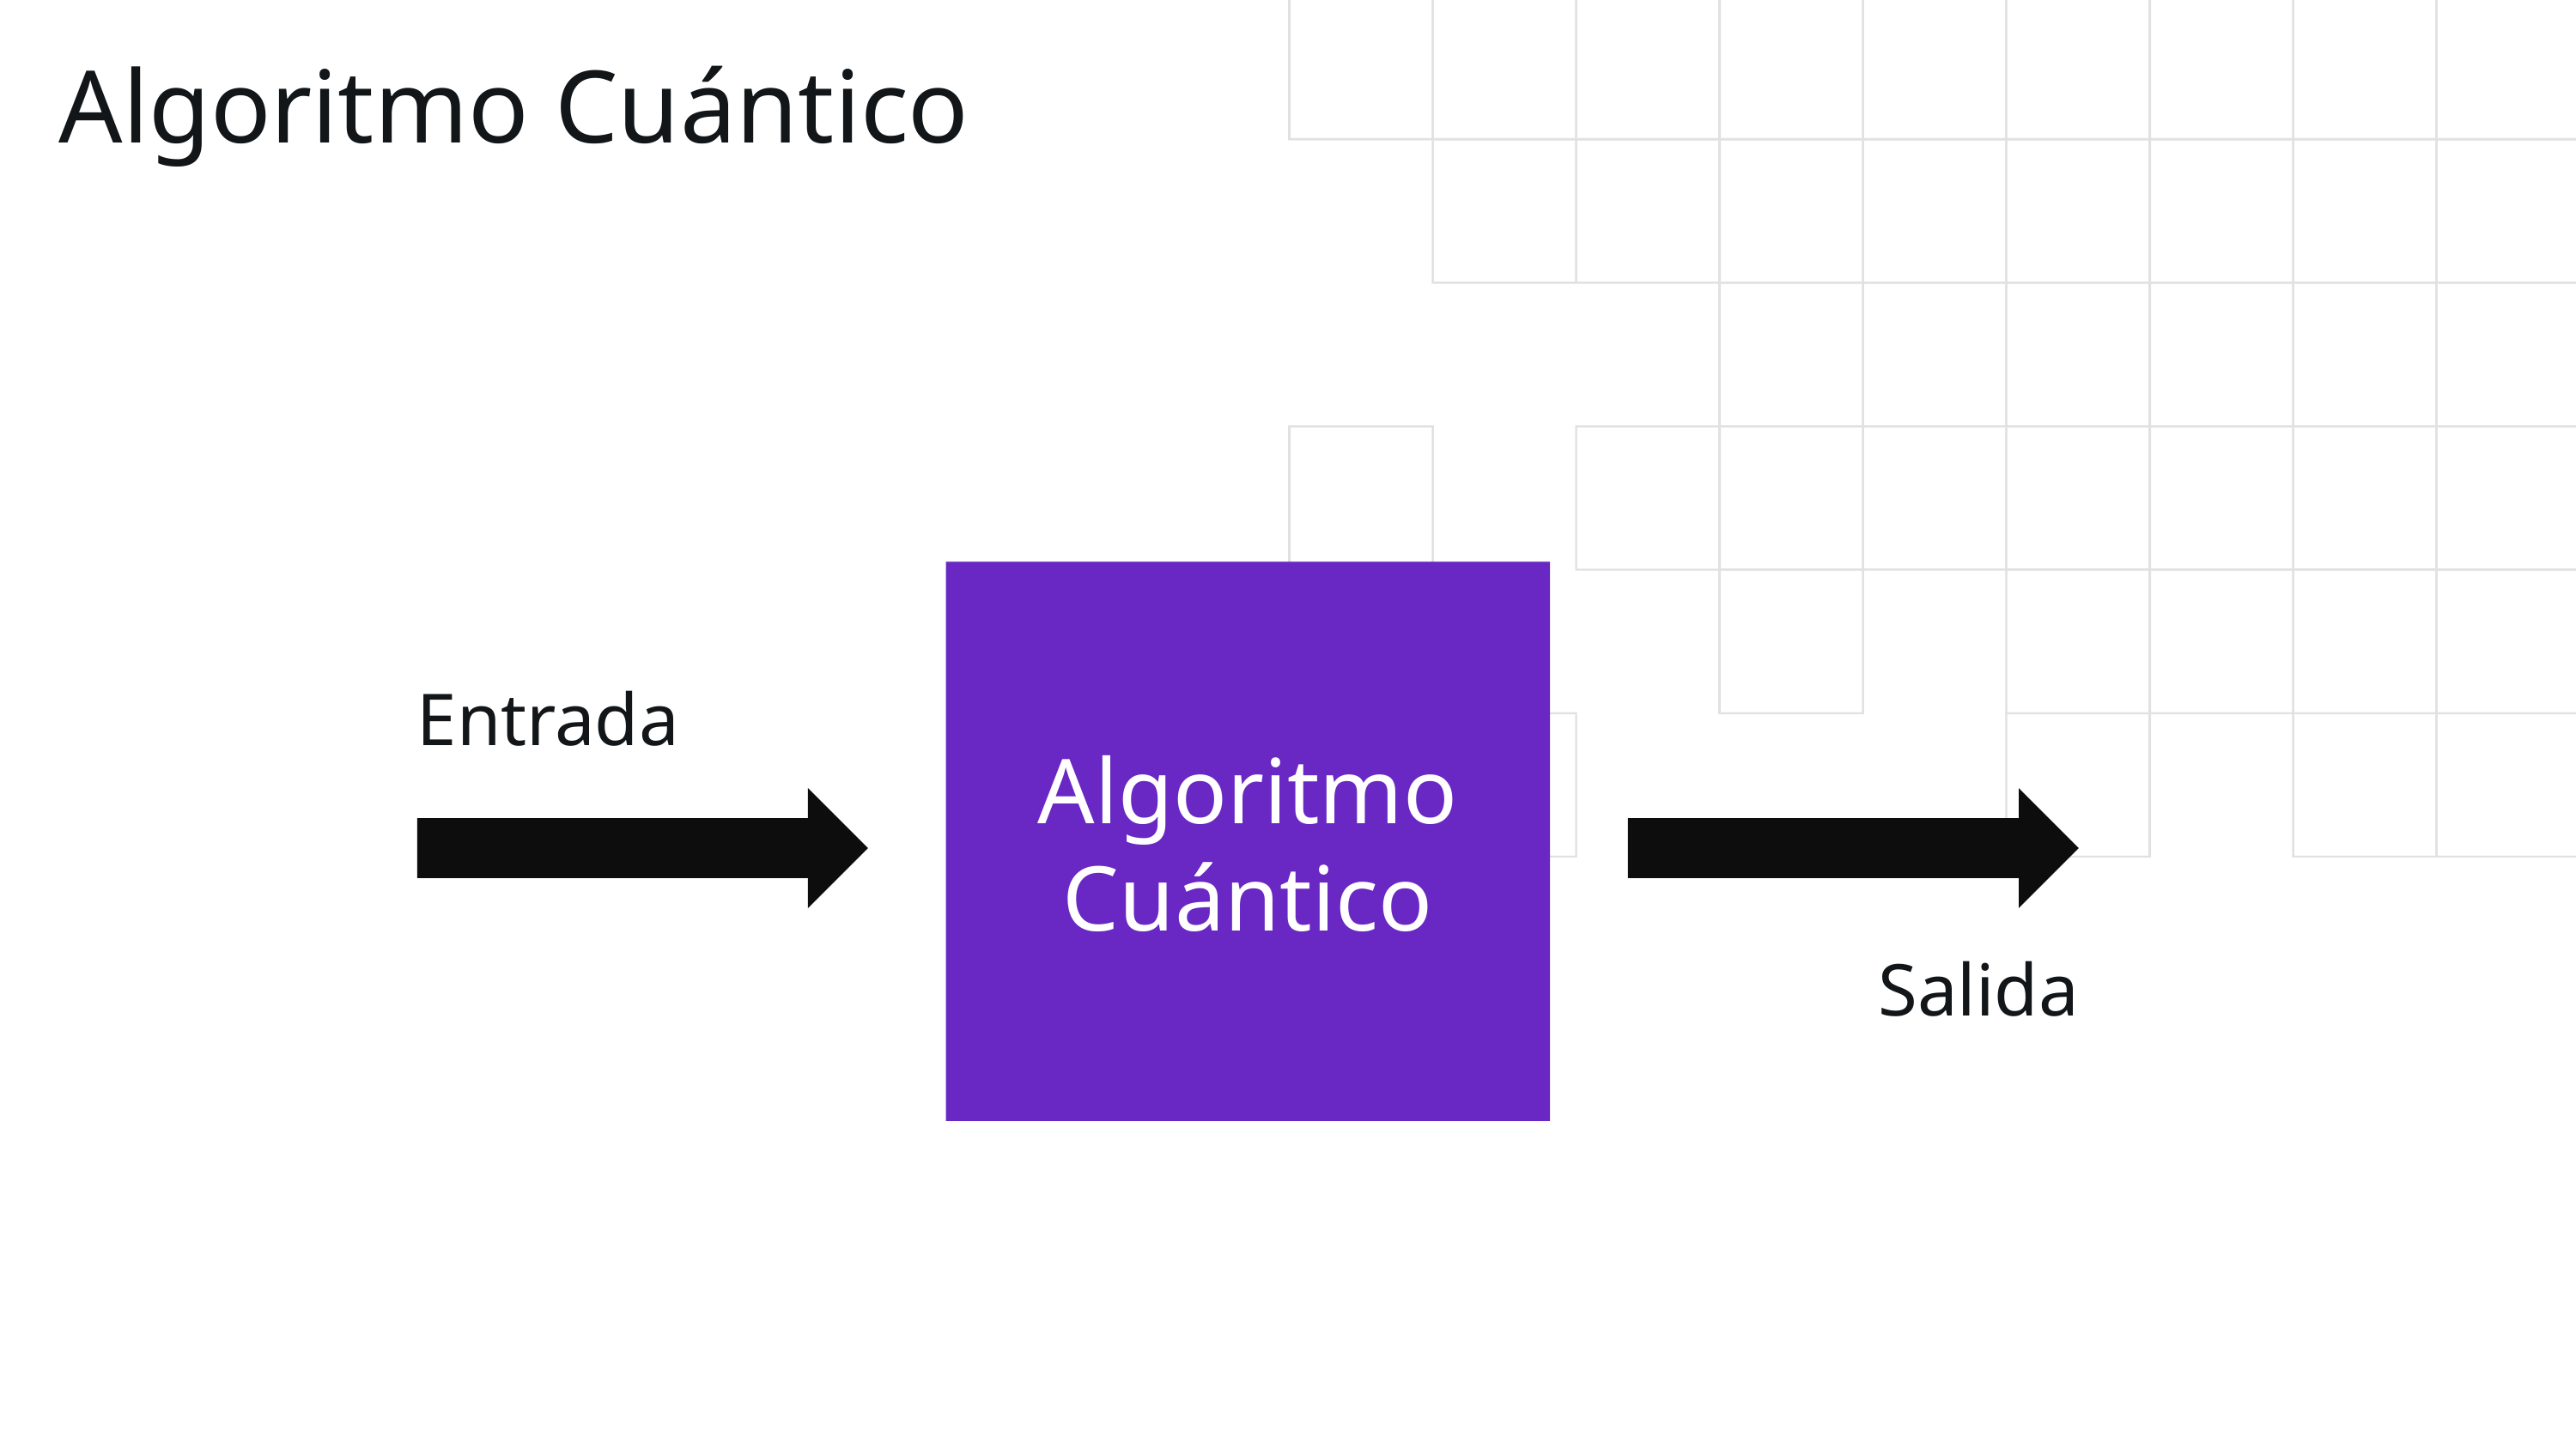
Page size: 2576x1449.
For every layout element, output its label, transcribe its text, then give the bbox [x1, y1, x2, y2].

text_box Salida [1720, 954, 2079, 1075]
text_box Algoritmo Cuántico [945, 561, 1551, 1122]
text_box [1626, 858, 2071, 911]
text_box Algoritmo Cuántico [58, 56, 1287, 283]
text_box Entrada [416, 683, 775, 804]
text_box [416, 785, 870, 911]
picture [1287, 0, 2576, 858]
